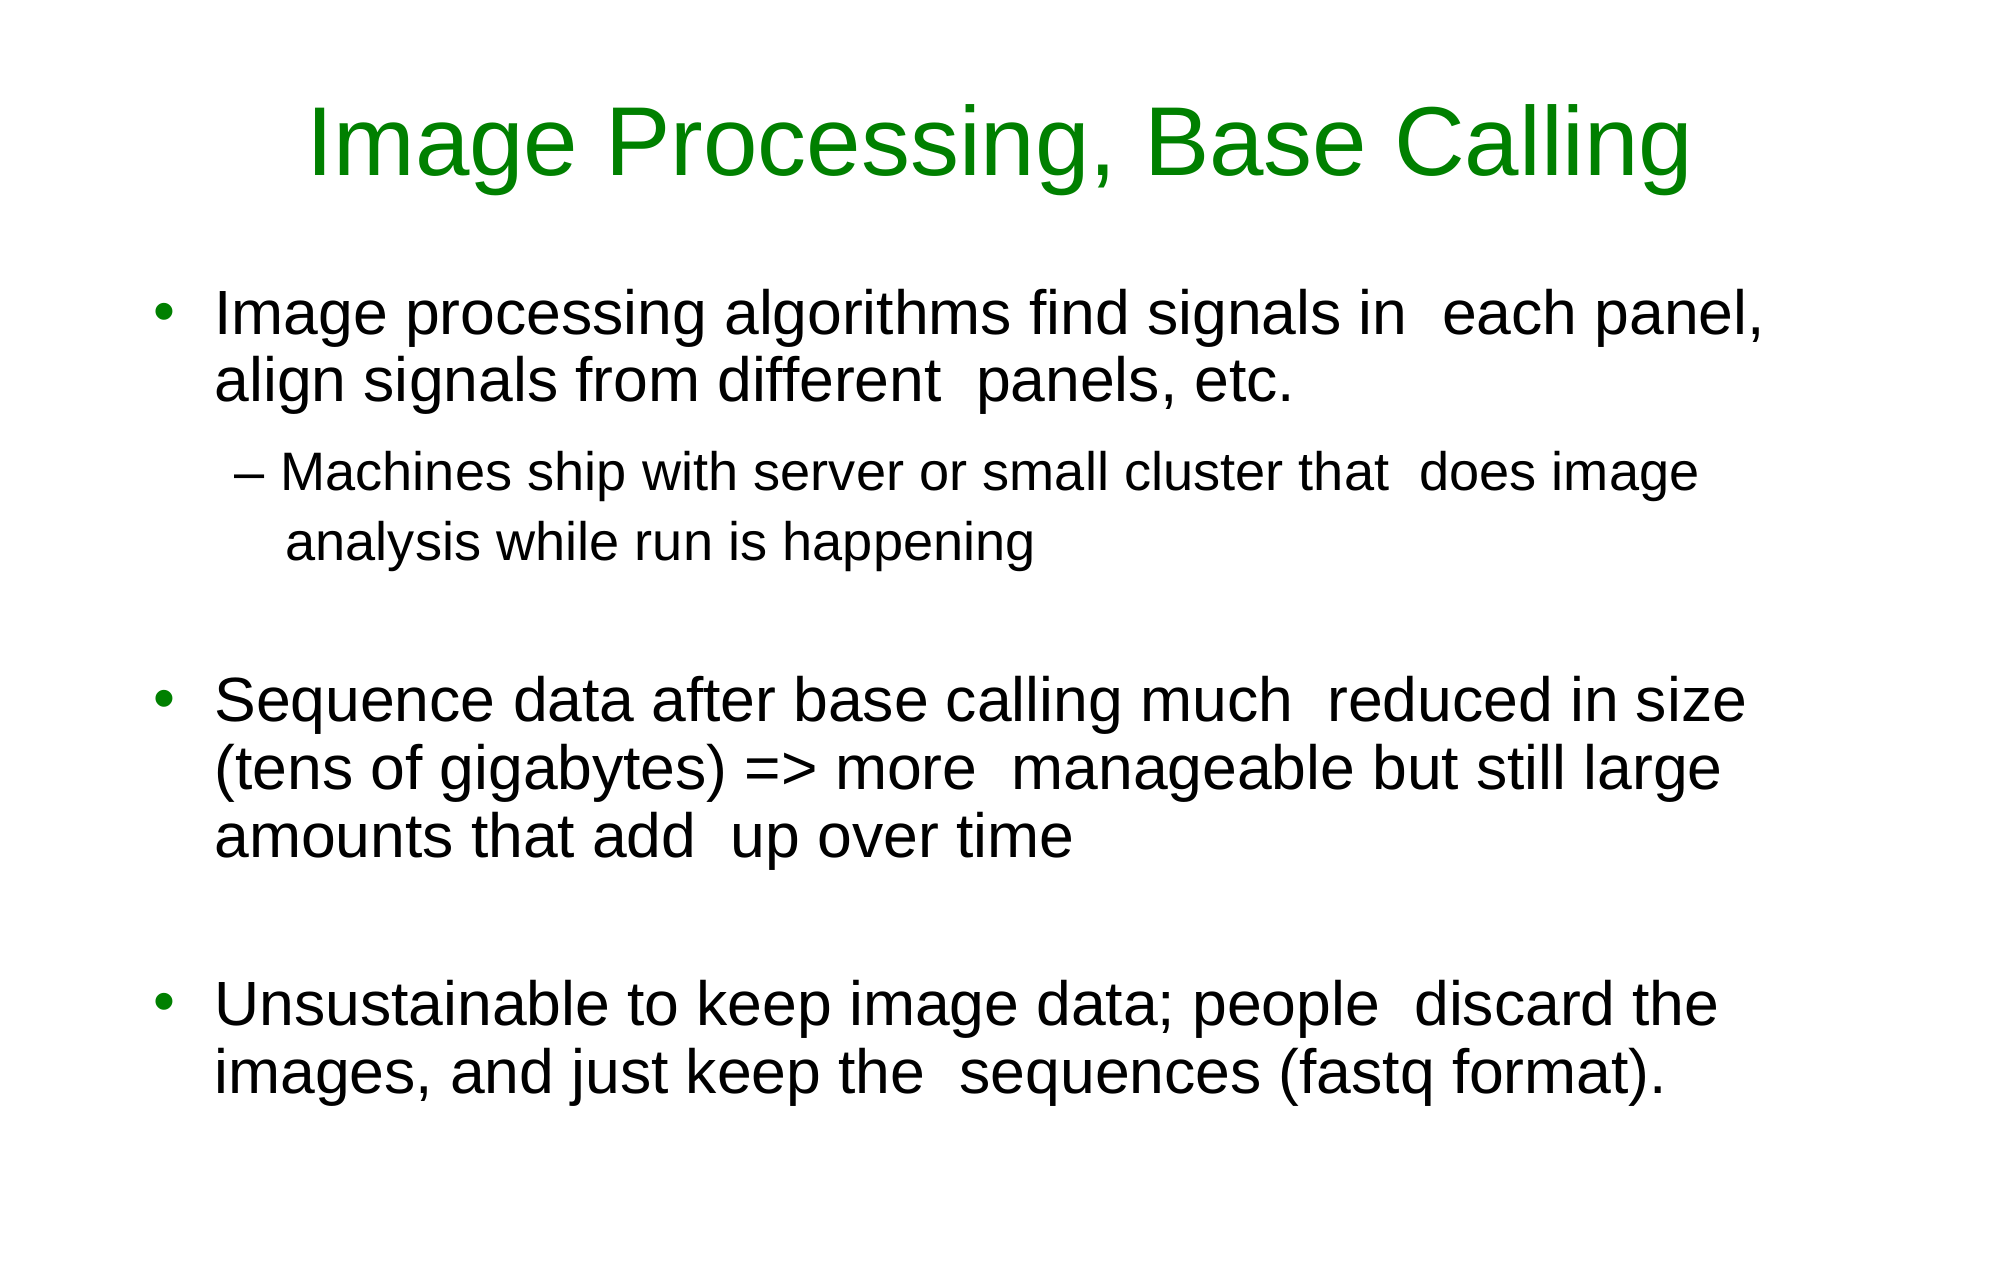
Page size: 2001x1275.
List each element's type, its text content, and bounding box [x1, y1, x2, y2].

text_box Image processing algorithms find signals in each panel, align signals from different panels, etc. – Machines ship with server or small cluster that does image analysis while run is happening Sequence data after base calling much reduced in size (tens of gigabytes) => more manageable but still large amounts that add up over time Unsustainable to keep image data; people discard the images, and just keep the sequences (fastq format). [151, 271, 1788, 1108]
title Image Processing, Base Calling [297, 75, 1703, 271]
